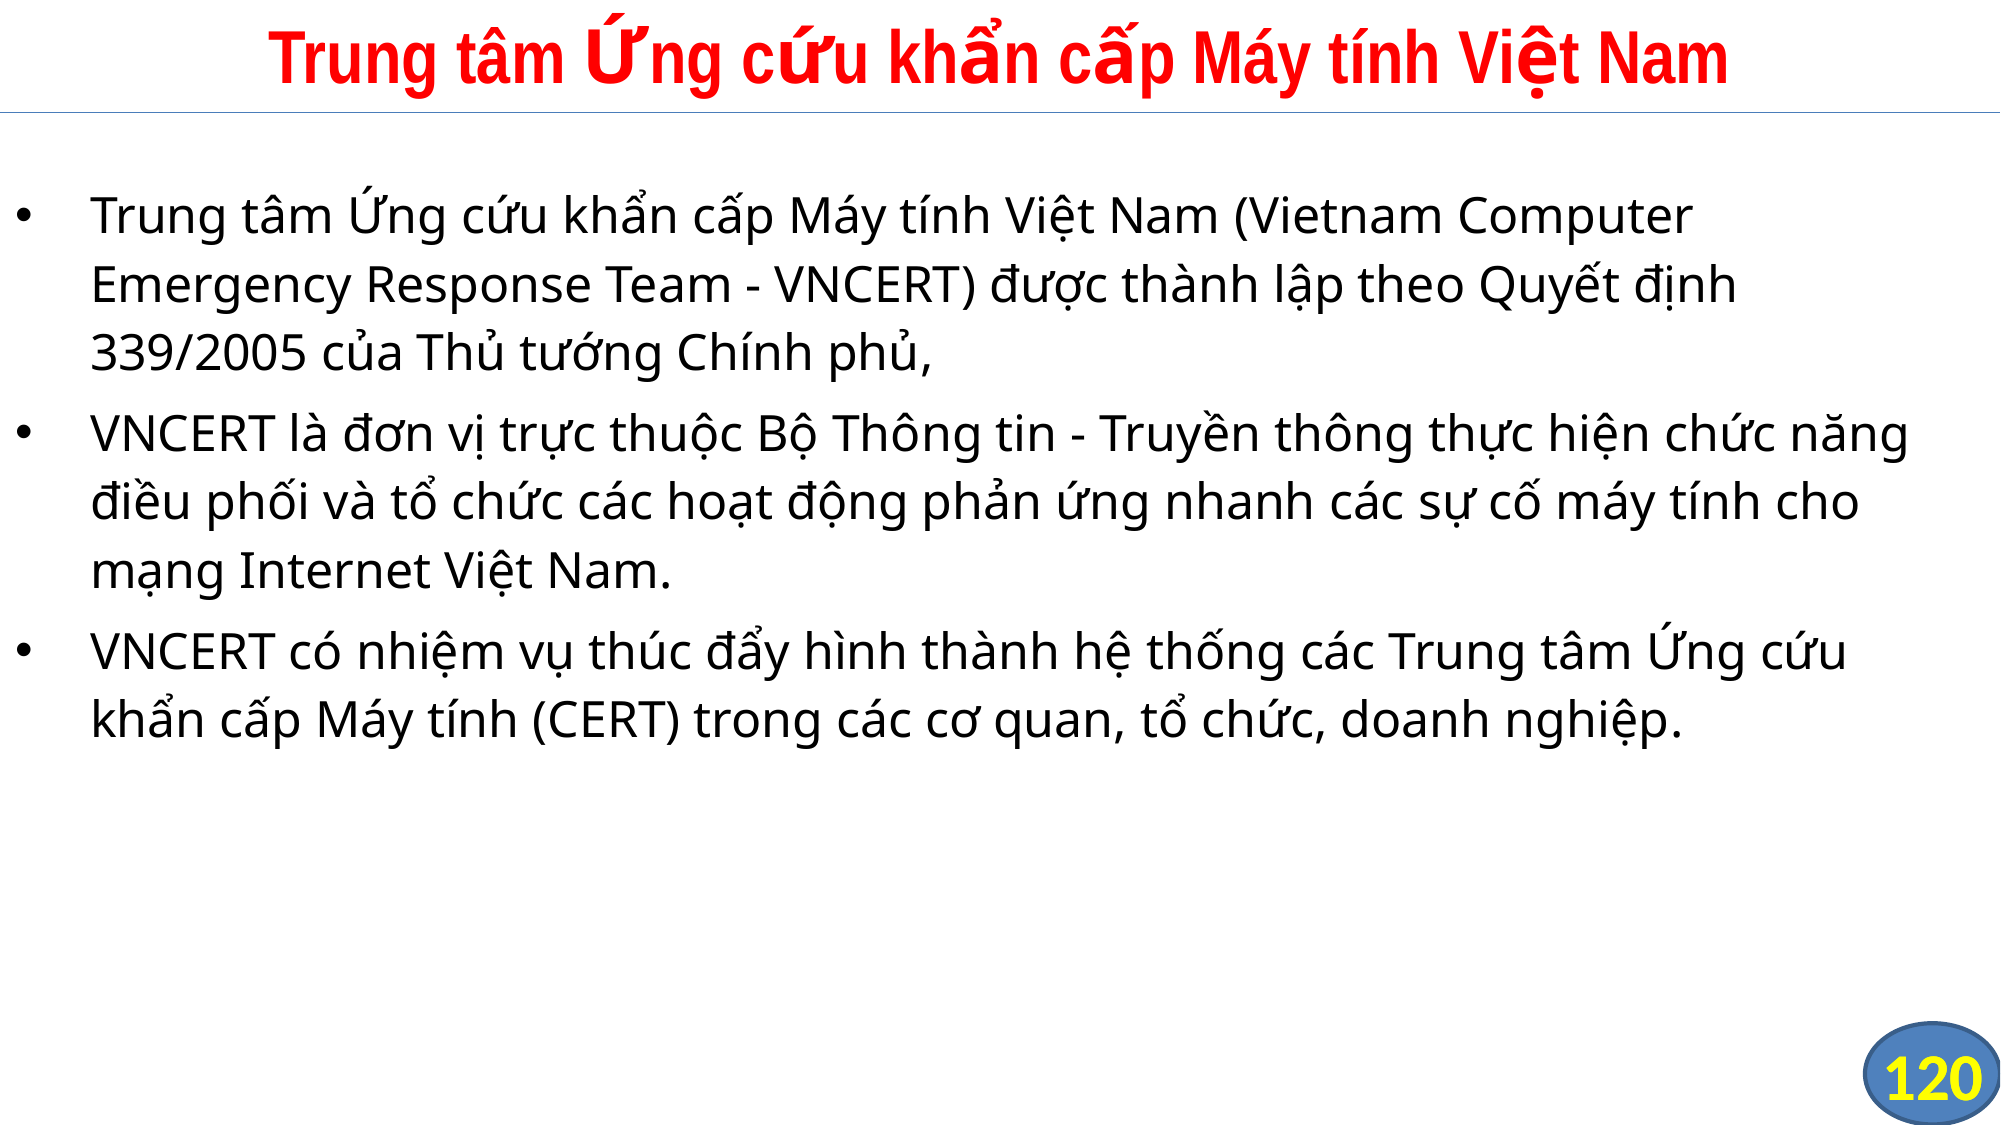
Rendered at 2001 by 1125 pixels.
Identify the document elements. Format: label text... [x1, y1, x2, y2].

slide_number 120 [1866, 1023, 2000, 1125]
title Trung tâm Ứng cứu khẩn cấp Máy tính Việt Nam [0, 0, 2000, 113]
list Trung tâm Ứng cứu khẩn cấp Máy tính Việt Nam (Vietnam Computer Emergency Response Team - VNCERT) được thành lập theo Quyết định 339/2005 của Thủ tướng Chính phủ, VNCERT là đơn vị trực thuộc Bộ Thông tin - Truyền thông thực hiện chức năng điều phối và tổ chức các hoạt động phản ứng nhanh các sự cố máy tính cho mạng Internet Việt Nam. VNCERT có nhiệm vụ thúc đẩy hình thành hệ thống các Trung tâm Ứng cứu khẩn cấp Máy tính (CERT) trong các cơ quan, tổ chức, doanh nghiệp. [0, 167, 1942, 1068]
